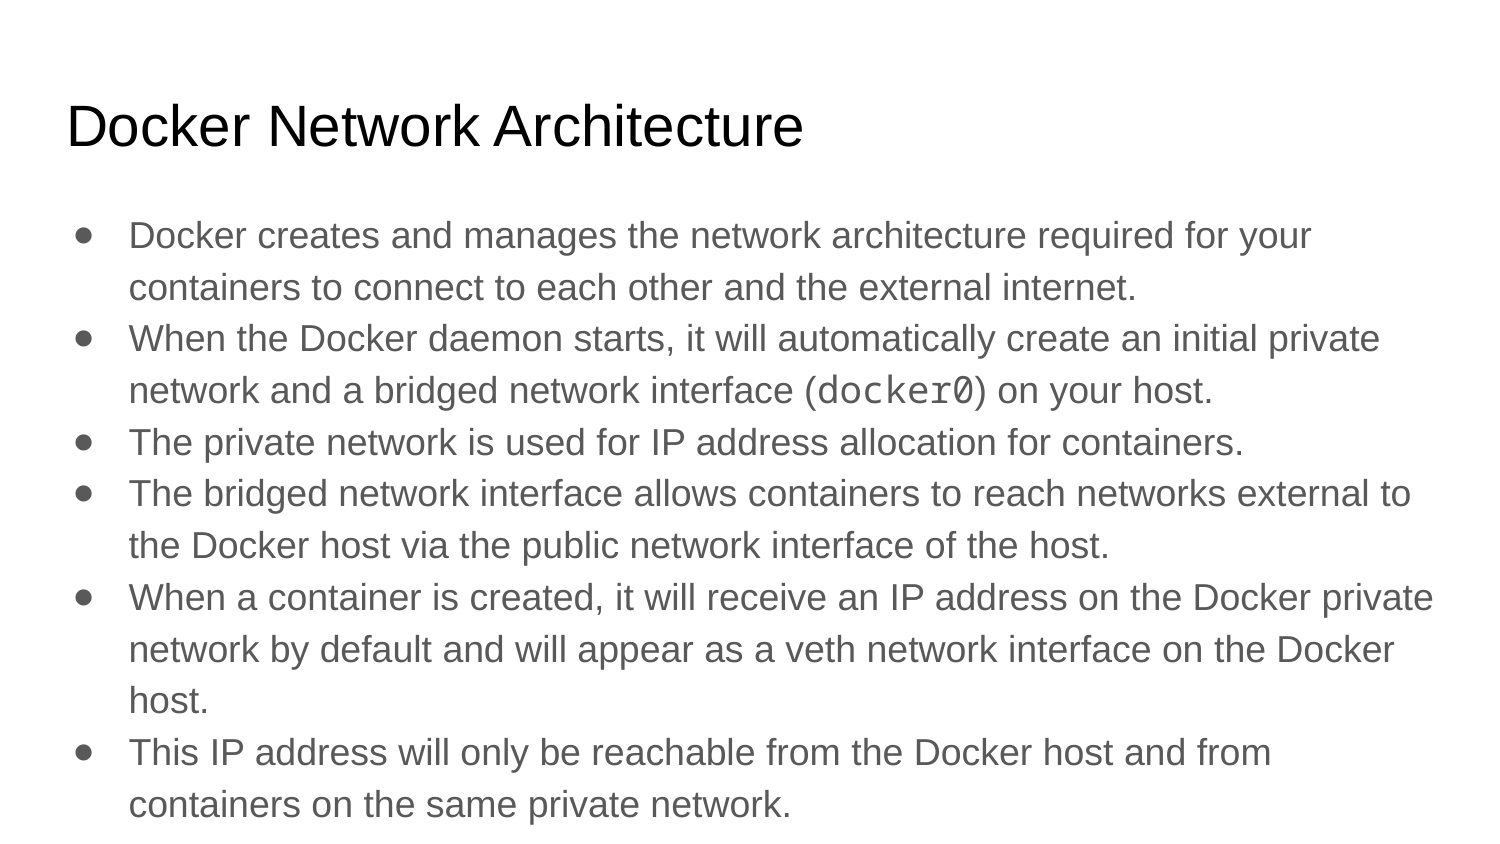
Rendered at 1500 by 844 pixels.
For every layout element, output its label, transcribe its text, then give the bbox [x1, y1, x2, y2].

list Docker creates and manages the network architecture required for your containers to connect to each other and the external internet. When the Docker daemon starts, it will automatically create an initial private network and a bridged network interface (docker0) on your host. The private network is used for IP address allocation for containers. The bridged network interface allows containers to reach networks external to the Docker host via the public network interface of the host. When a container is created, it will receive an IP address on the Docker private network by default and will appear as a veth network interface on the Docker host. This IP address will only be reachable from the Docker host and from containers on the same private network. [38, 189, 1461, 810]
title Docker Network Architecture [51, 72, 1449, 167]
